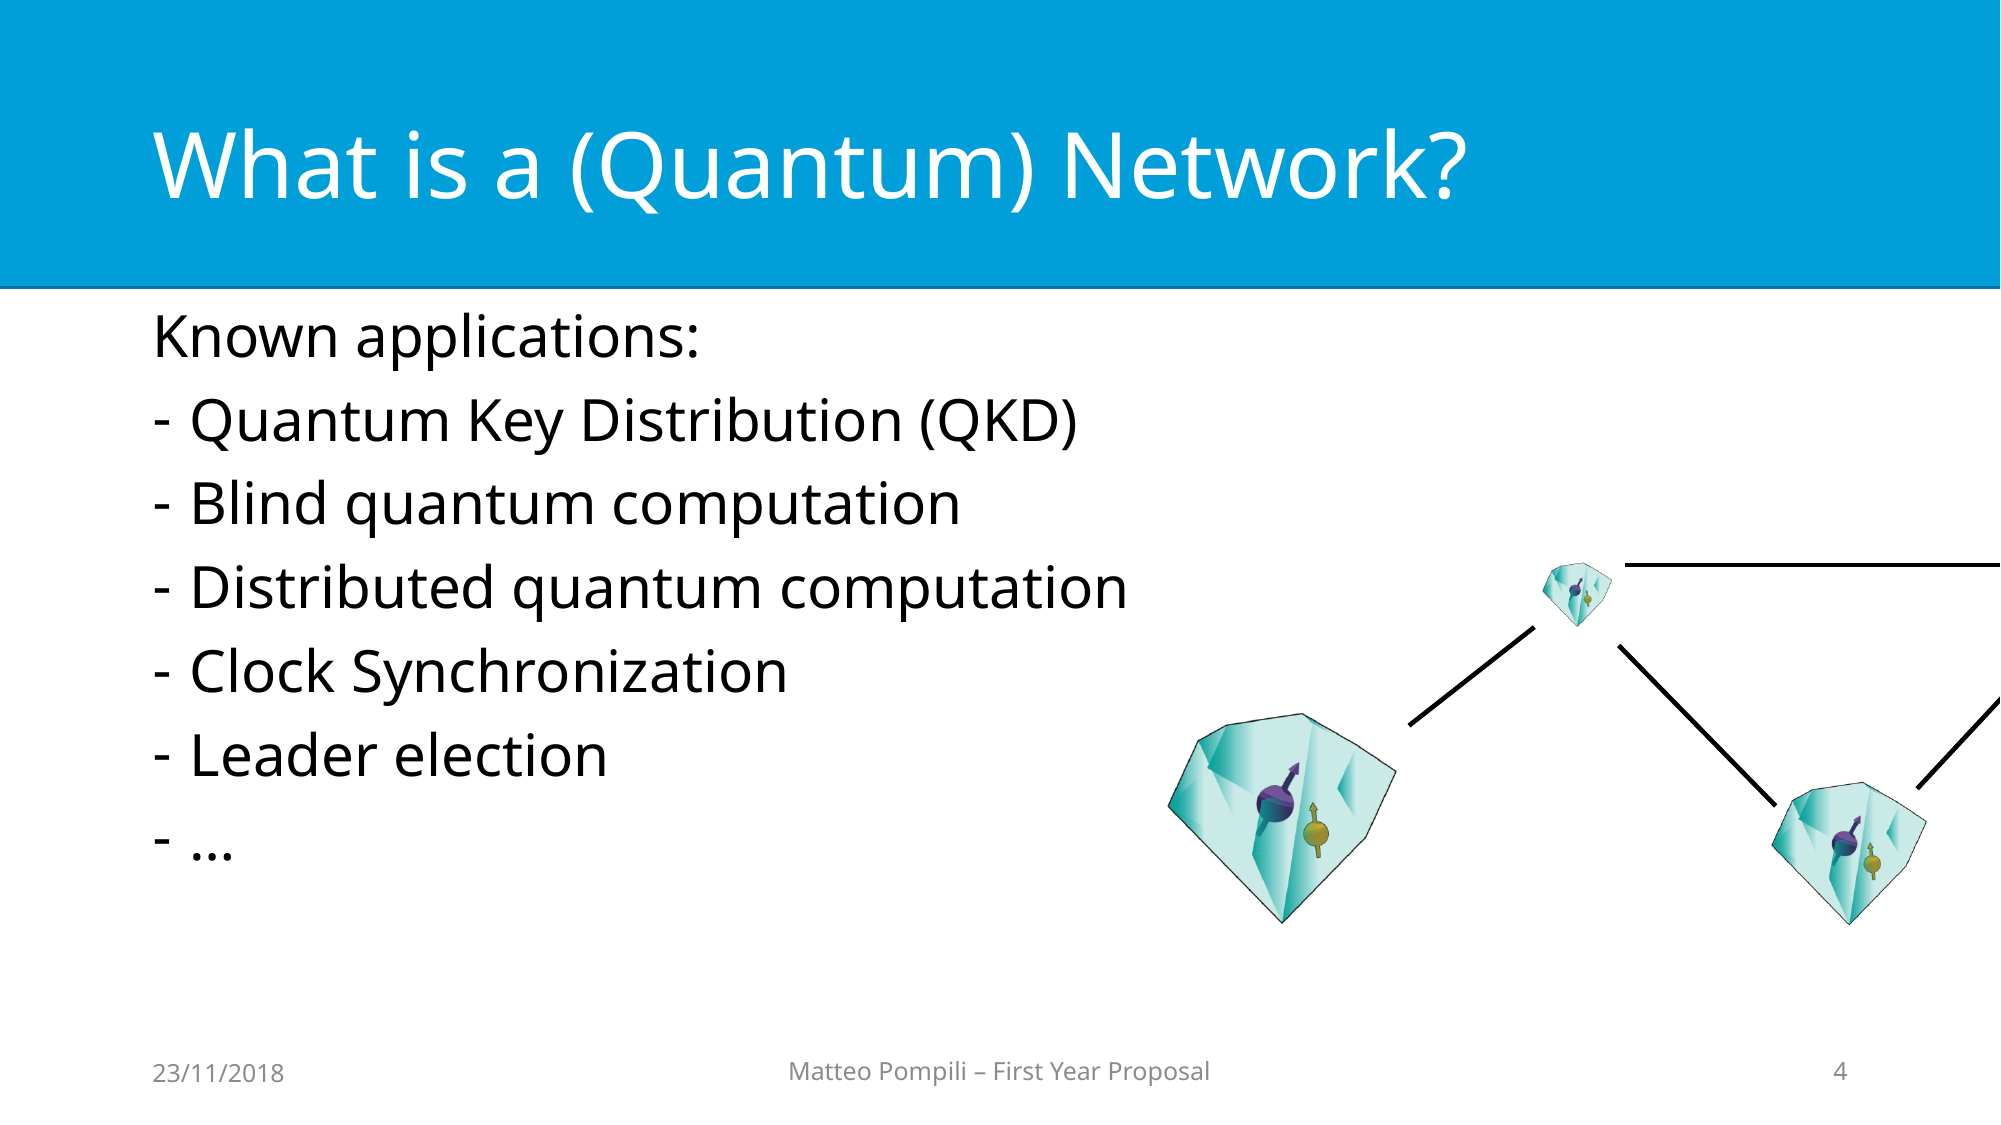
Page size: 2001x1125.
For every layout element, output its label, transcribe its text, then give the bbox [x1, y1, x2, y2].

slide_number 4 [1412, 1042, 1863, 1103]
footer Matteo Pompili – First Year Proposal [662, 1042, 1338, 1103]
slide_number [137, 1042, 588, 1103]
title What is a (Quantum) Network? [137, 59, 1863, 278]
list Known applications: Quantum Key Distribution (QKD) Blind quantum computation Distributed quantum computation Clock Synchronization Leader election … [137, 299, 1863, 1014]
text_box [1164, 560, 2000, 928]
